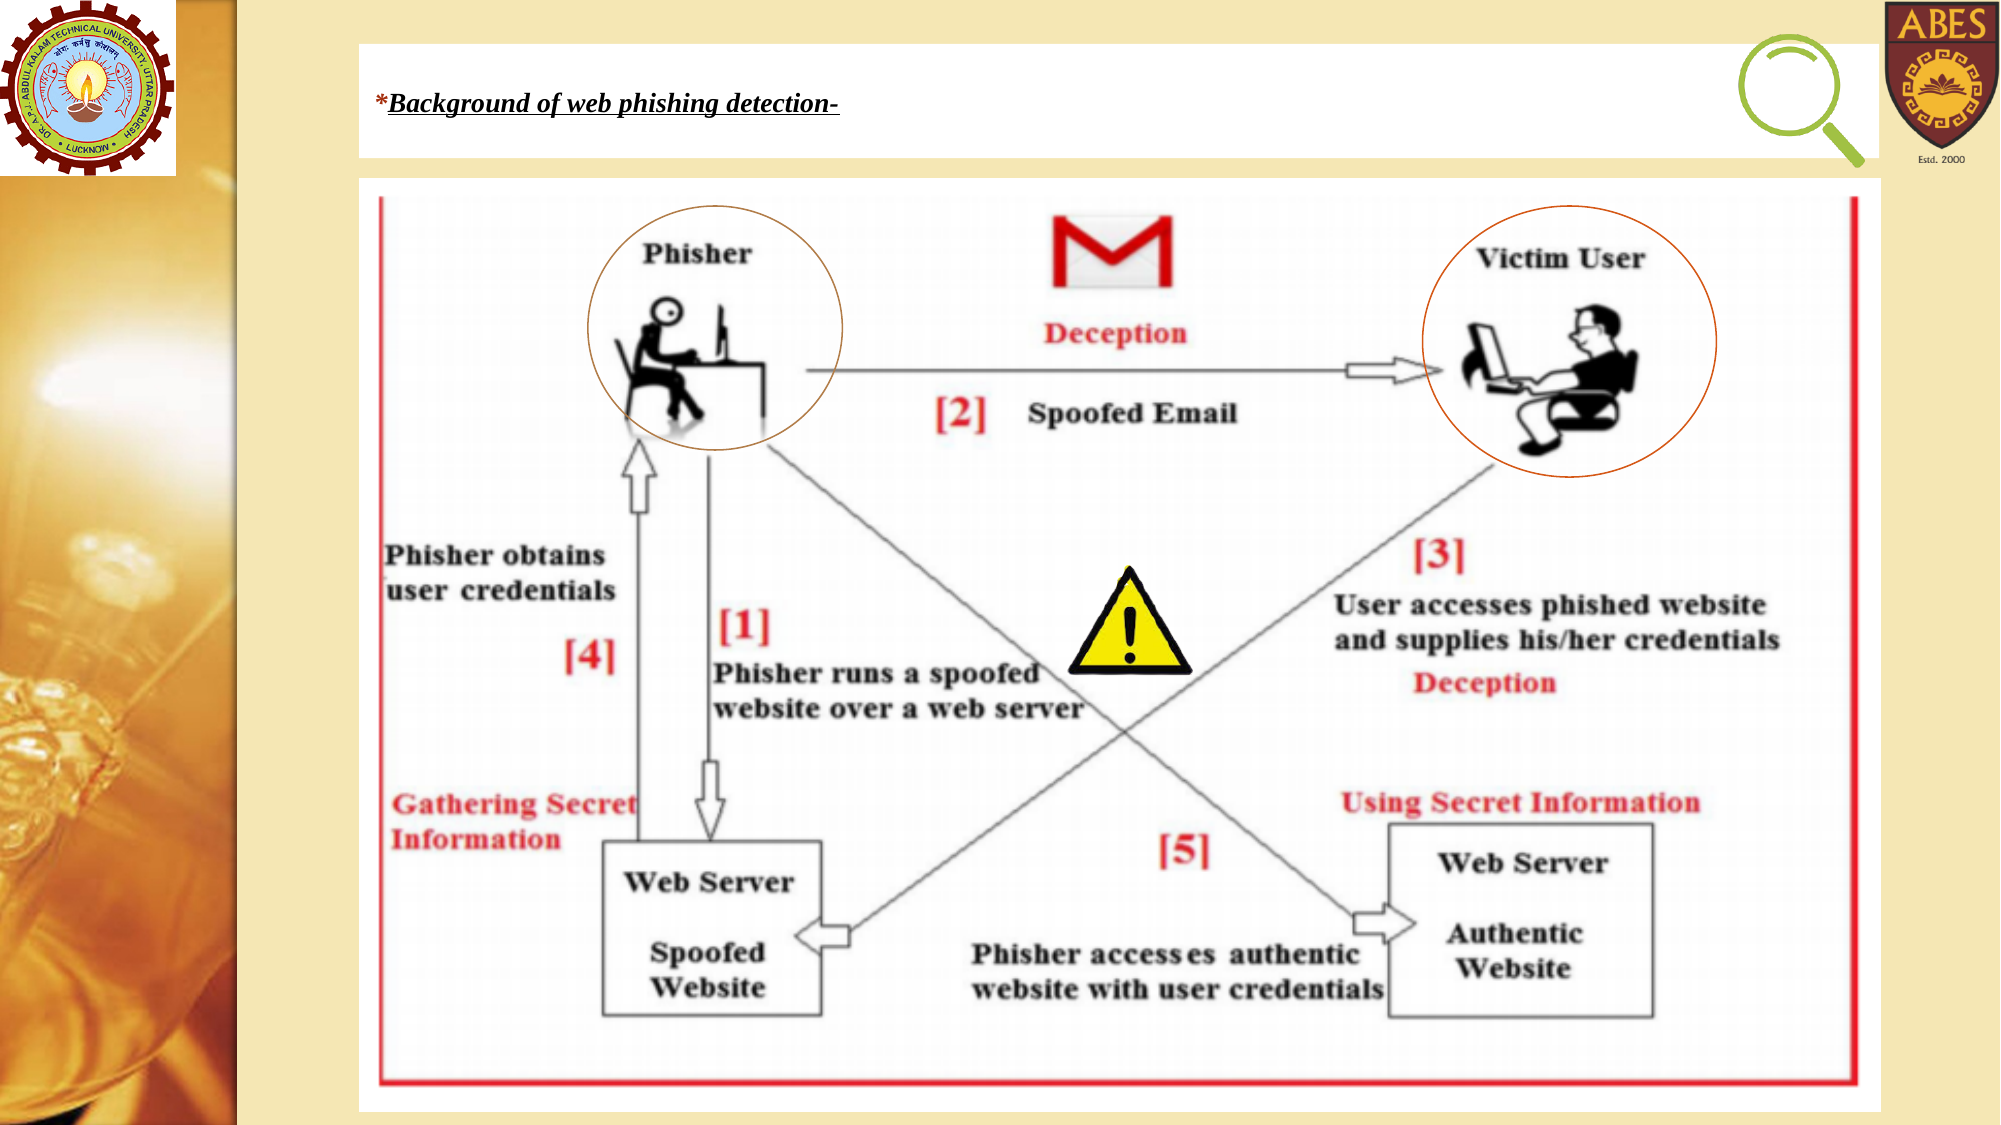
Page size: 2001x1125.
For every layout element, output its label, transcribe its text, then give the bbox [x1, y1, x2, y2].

title *Background of web phishing detection- [359, 43, 1716, 159]
picture [1054, 556, 1207, 689]
picture [1716, 23, 1879, 179]
picture [1883, 0, 2000, 163]
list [359, 178, 1881, 1112]
picture [0, 0, 237, 1125]
